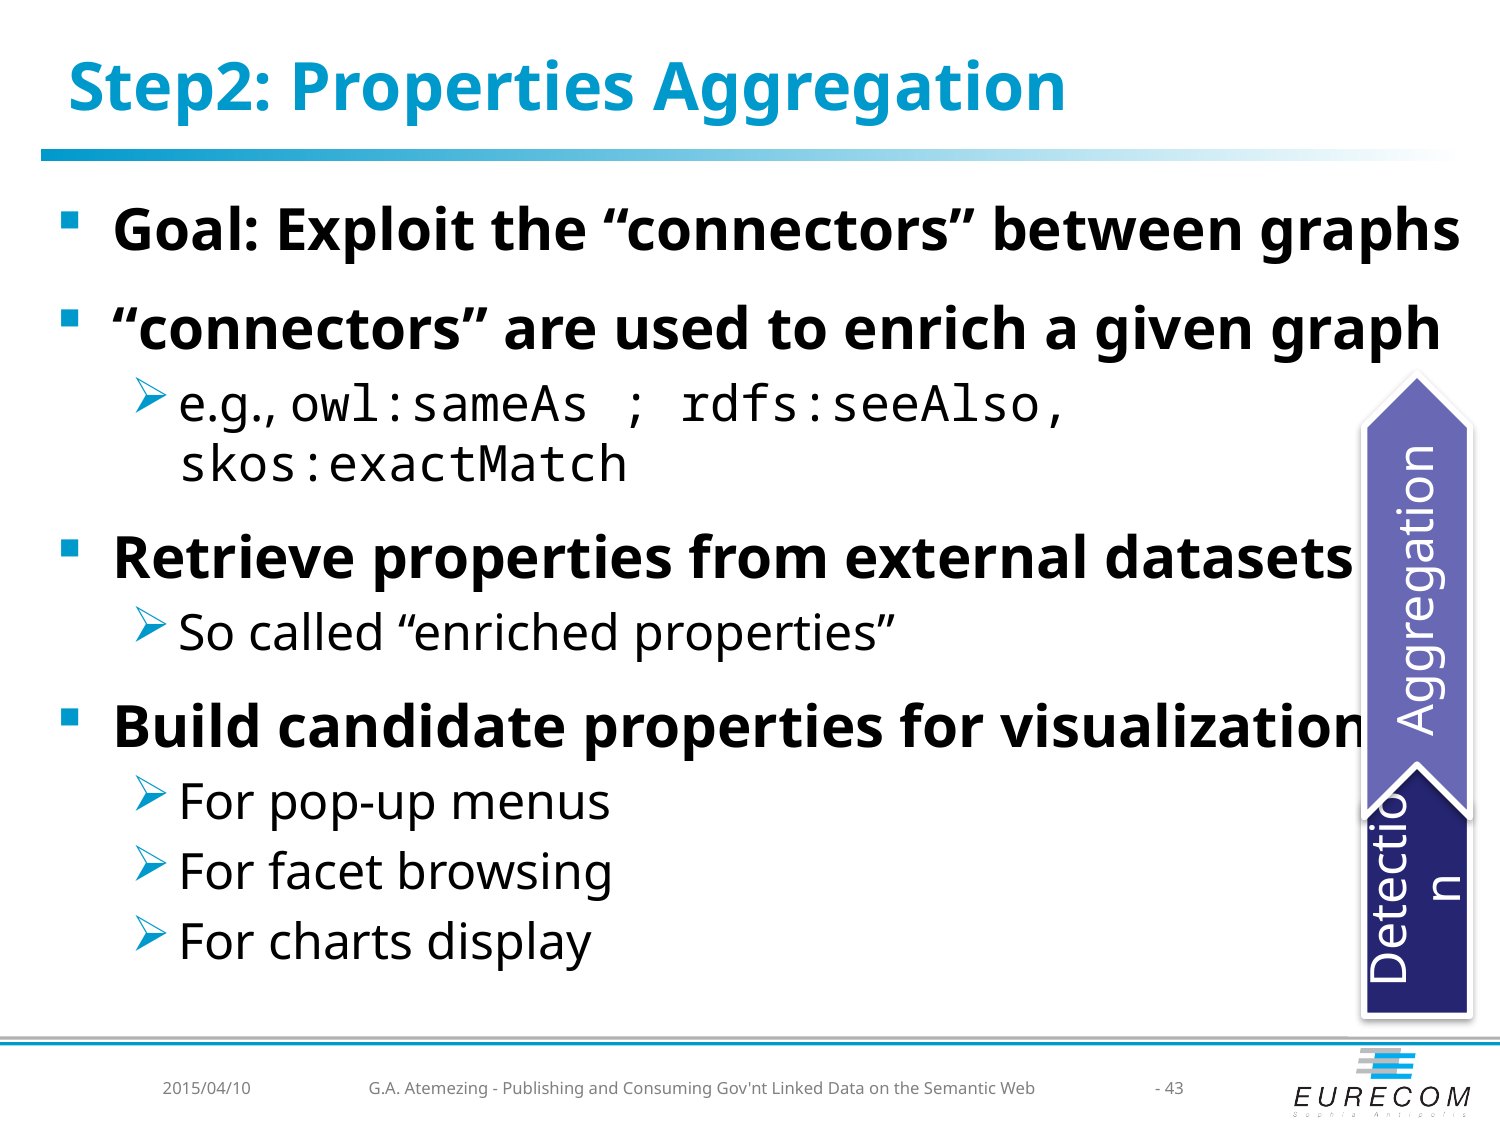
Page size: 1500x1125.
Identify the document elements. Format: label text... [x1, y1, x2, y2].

footer G.A. Atemezing - Publishing and Consuming Gov'nt Linked Data on the Semantic Web [336, 1070, 1069, 1107]
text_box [1284, 830, 1500, 937]
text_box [1194, 542, 1500, 649]
slide_number - 43 [1080, 1070, 1200, 1103]
picture [1293, 1048, 1477, 1118]
title Step2: Properties Aggregation [52, 30, 1460, 138]
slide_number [147, 1070, 325, 1103]
list Goal: Exploit the “connectors” between graphs “connectors” are used to enrich a given graph e.g., owl:sameAs ; rdfs:seeAlso, skos:exactMatch Retrieve properties from external datasets So called “enriched properties” Build candidate properties for visualization For pop-up menus For facet browsing For charts display [40, 184, 1500, 1024]
